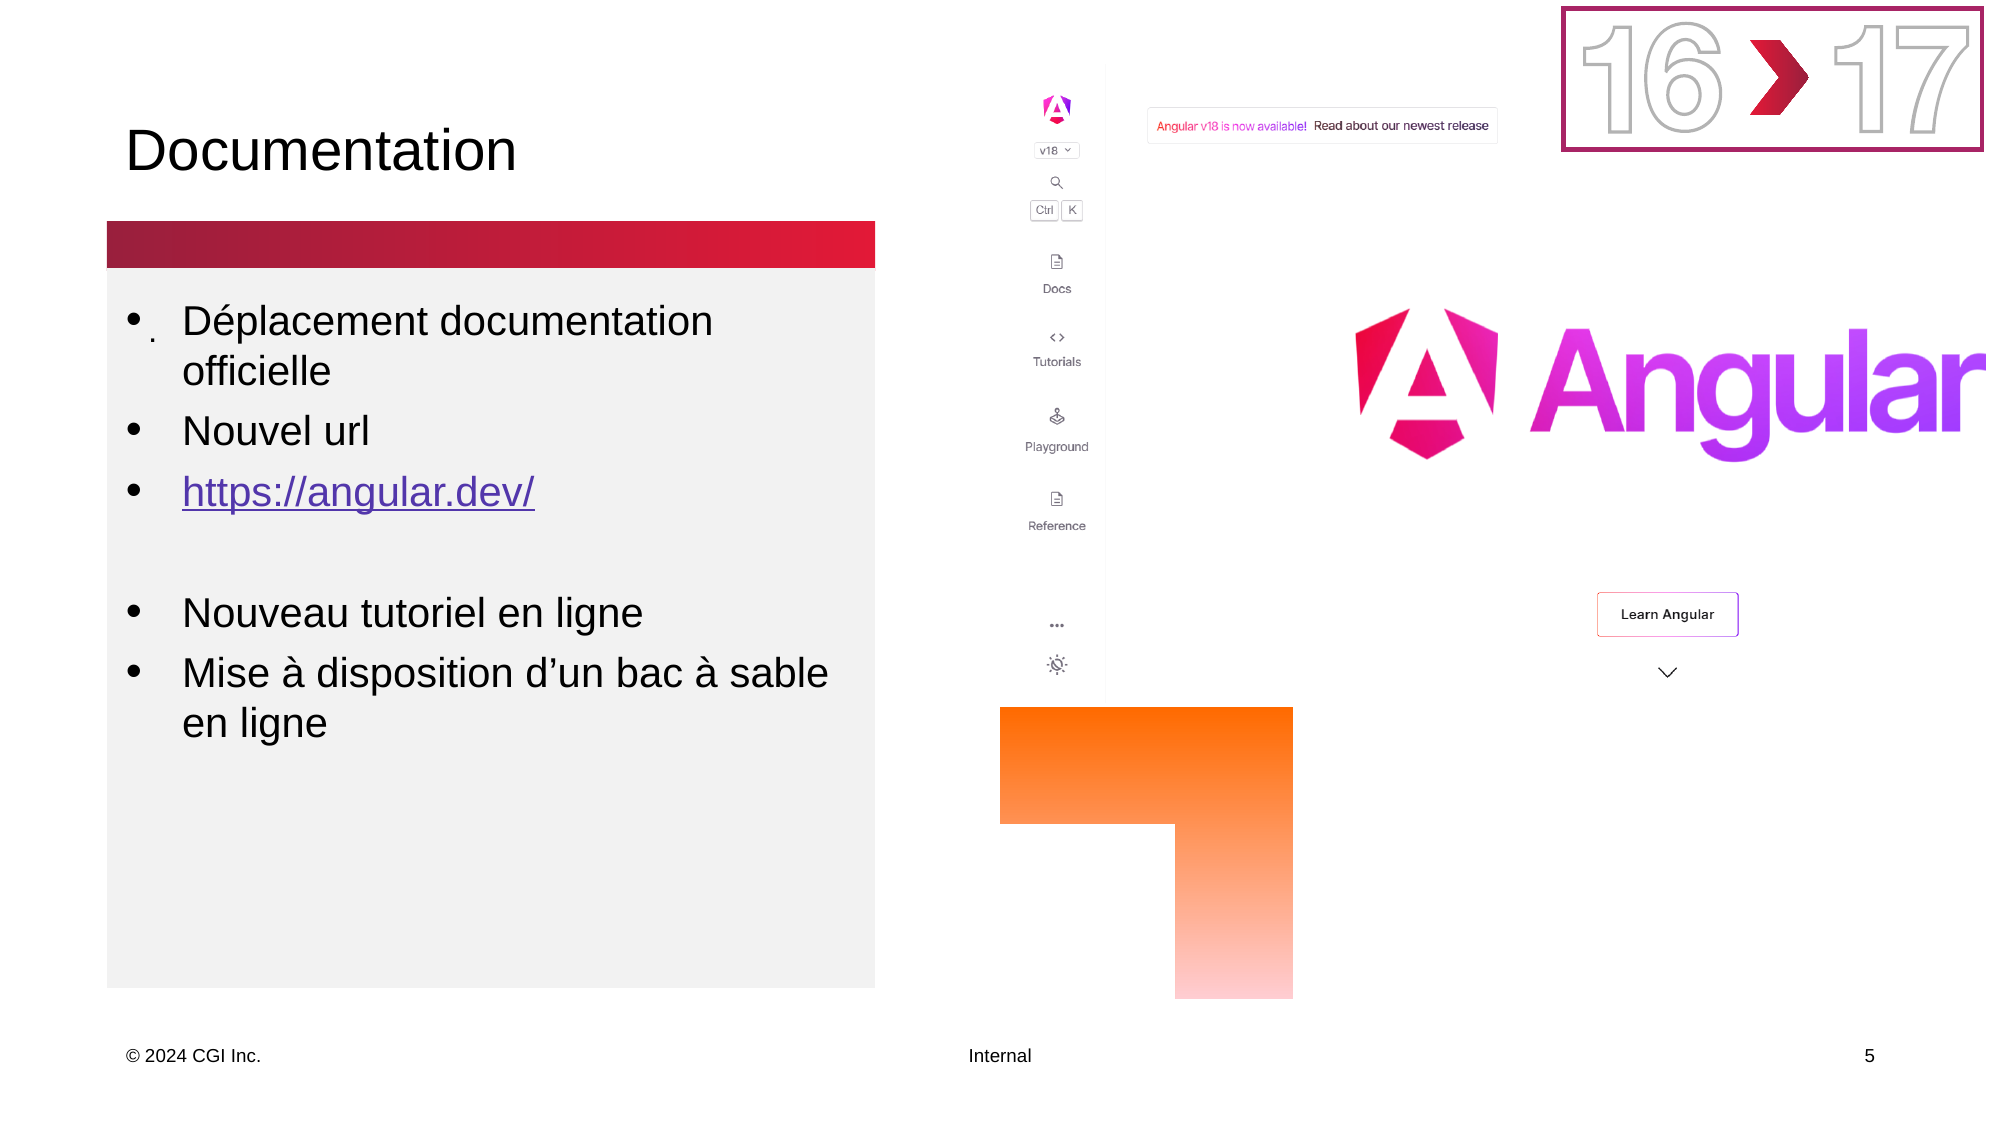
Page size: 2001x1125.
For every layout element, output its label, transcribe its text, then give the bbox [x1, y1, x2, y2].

list Déplacement documentation officielle Nouvel url https://angular.dev/ Nouveau tutoriel en ligne Mise à disposition d’un bac à sable en ligne [125, 293, 875, 1043]
text_box [1563, 8, 1982, 62]
text_box [1583, 25, 1632, 62]
picture [1011, 64, 2000, 703]
title Documentation [125, 111, 876, 200]
text_box [1645, 21, 1721, 62]
table_cell . [107, 274, 875, 988]
table_header [107, 222, 875, 268]
text_box [1895, 25, 1970, 62]
text_box [1834, 25, 1884, 62]
text_box [1747, 37, 1800, 62]
